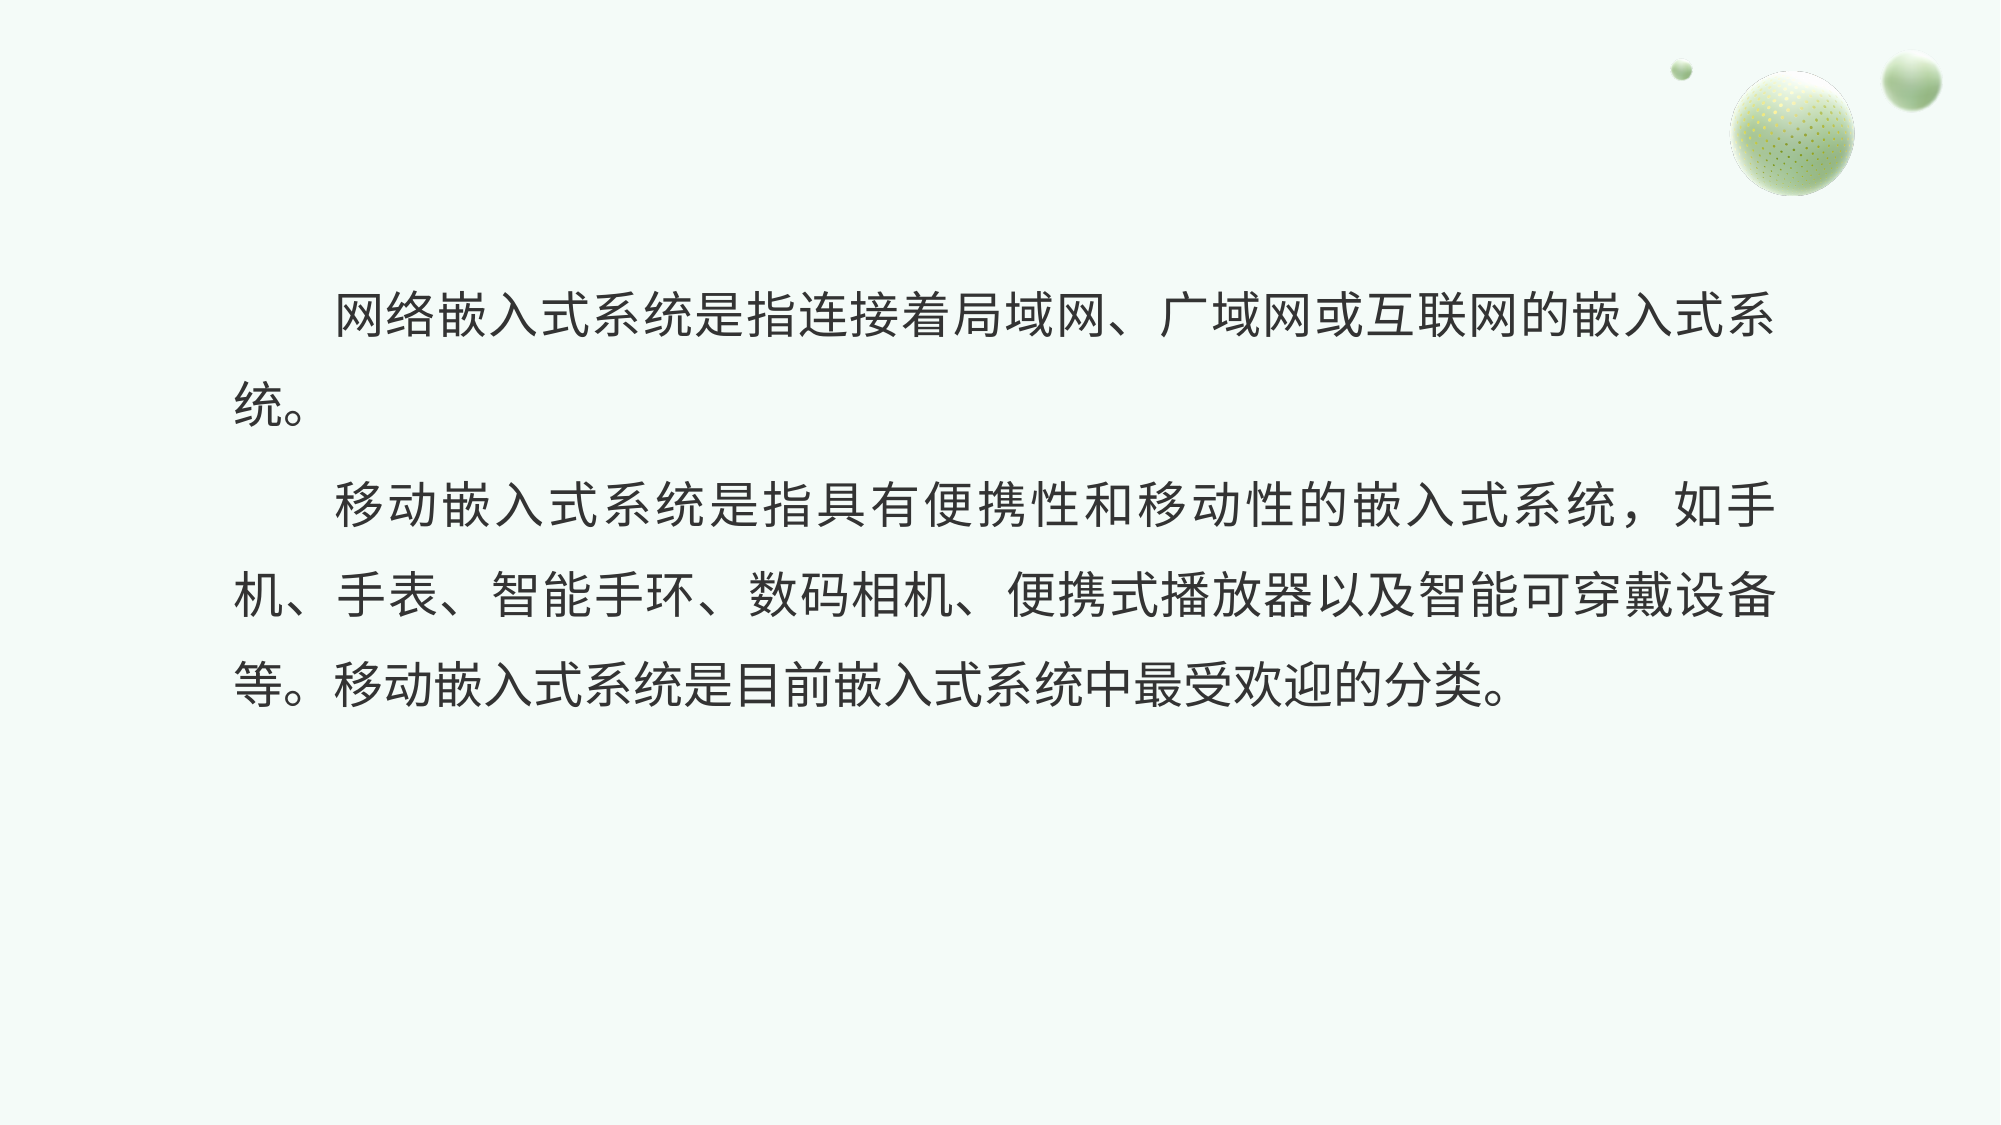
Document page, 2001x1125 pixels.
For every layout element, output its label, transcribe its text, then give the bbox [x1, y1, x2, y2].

picture [1670, 49, 1943, 196]
text_box 网络嵌入式系统是指连接着局域网、广域网或互联网的嵌入式系统。 移动嵌入式系统是指具有便携性和移动性的嵌入式系统，如手机、手表、智能手环、数码相机、便携式播放器以及智能可穿戴设备等。移动嵌入式系统是目前嵌入式系统中最受欢迎的分类。 [218, 246, 1792, 1080]
